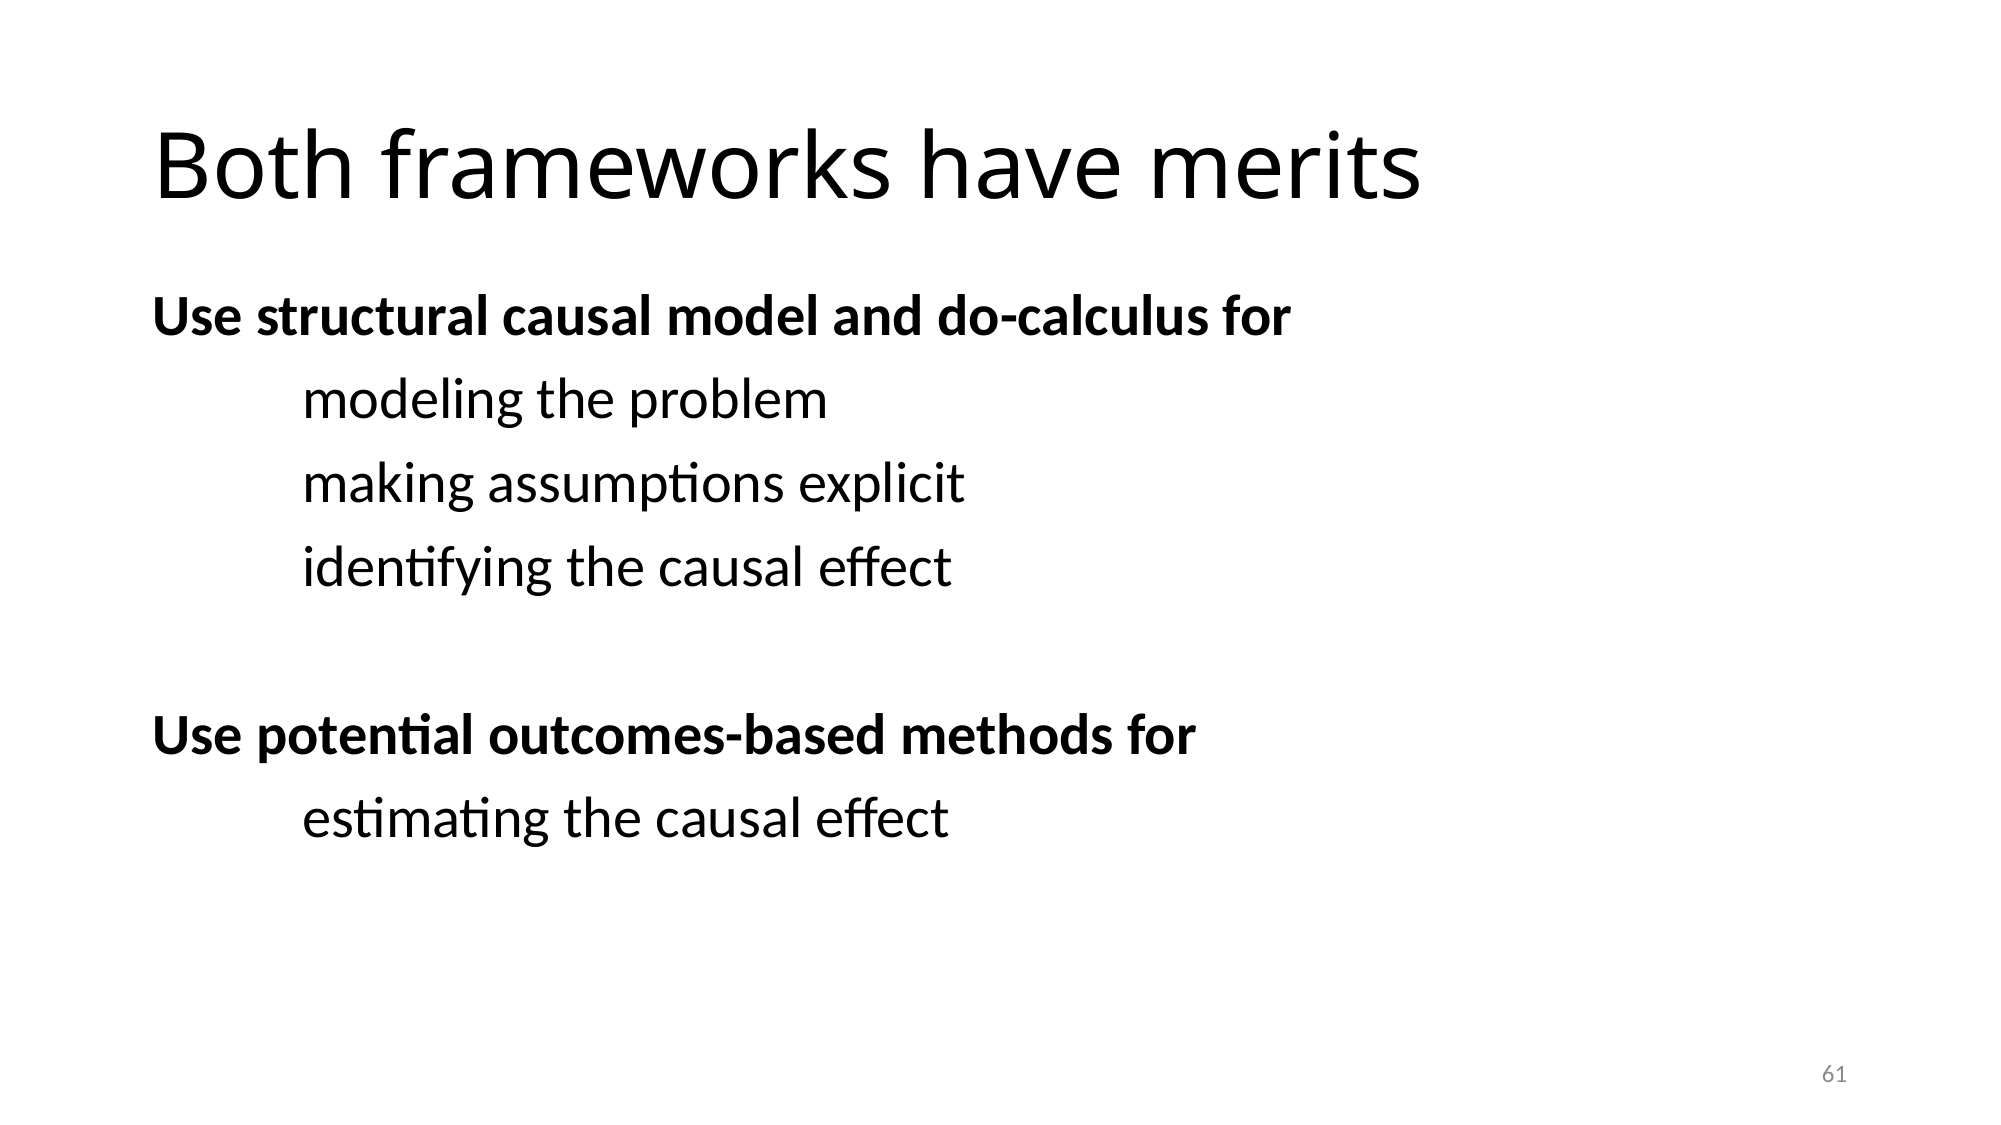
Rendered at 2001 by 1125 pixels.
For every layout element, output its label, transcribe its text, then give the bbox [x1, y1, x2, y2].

title Both frameworks have merits [137, 59, 1863, 278]
list Use structural causal model and do-calculus for modeling the problem making assumptions explicit identifying the causal effect Use potential outcomes-based methods for estimating the causal effect [137, 278, 1717, 1066]
slide_number 61 [1412, 1042, 1863, 1103]
